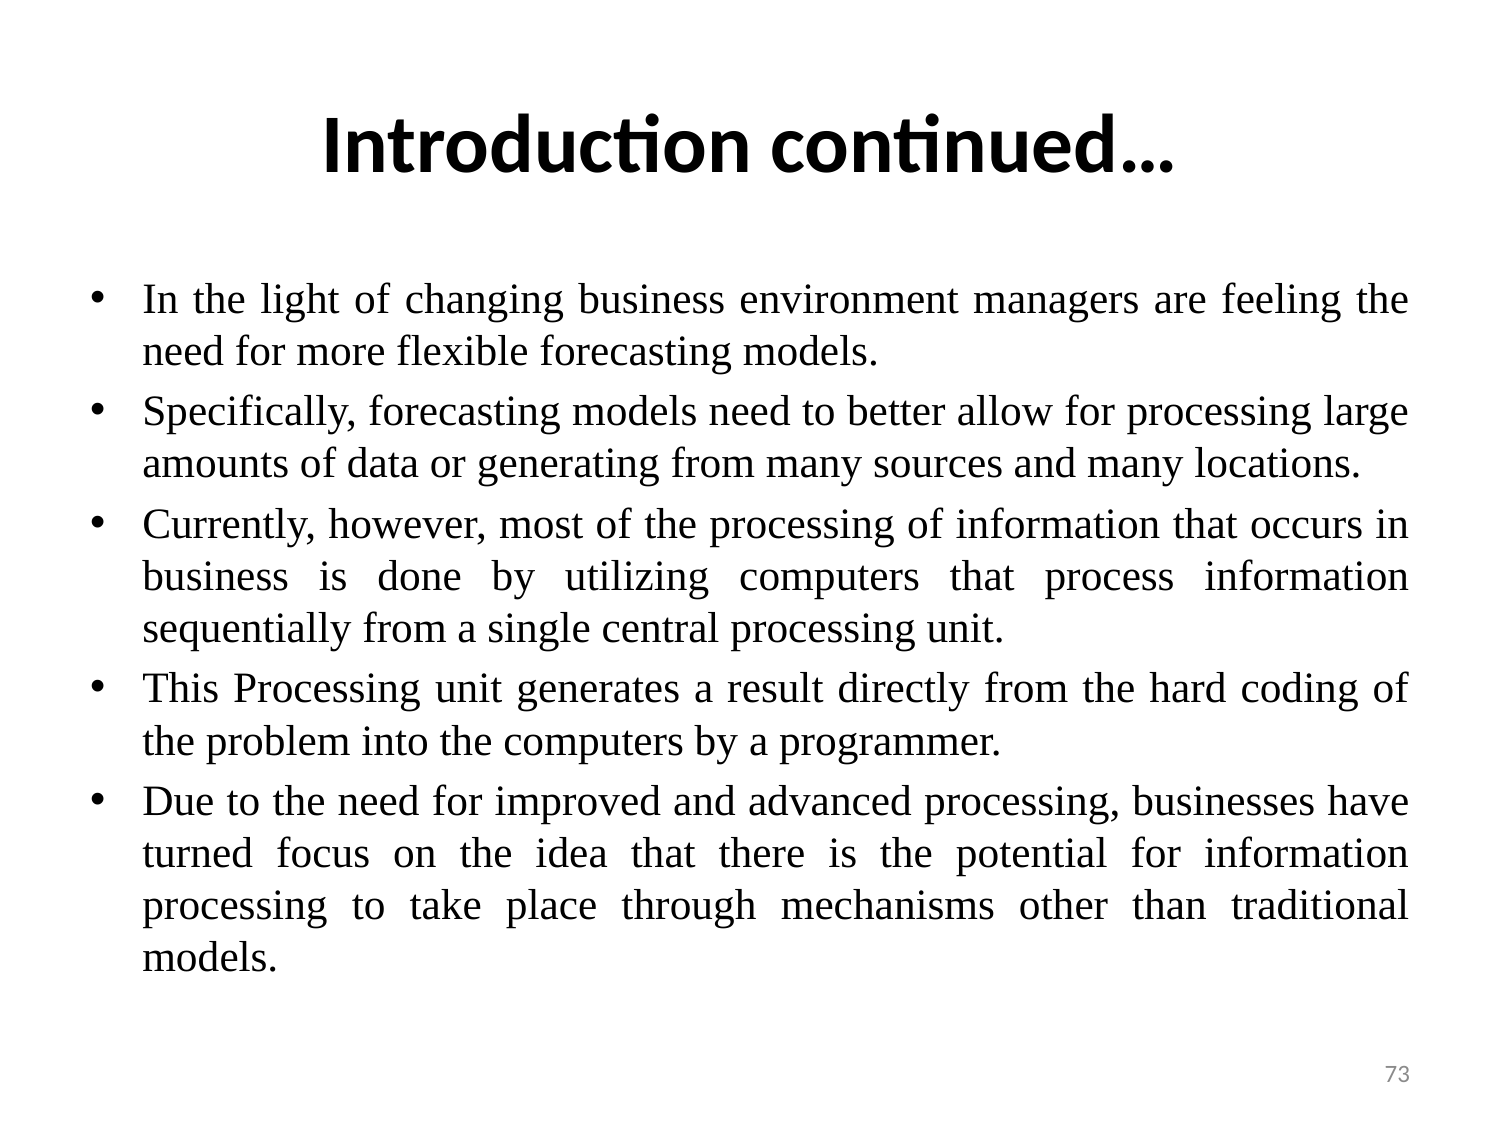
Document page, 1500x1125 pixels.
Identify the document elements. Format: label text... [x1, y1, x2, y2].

slide_number 73 [1074, 1042, 1425, 1103]
title Introduction continued… [75, 45, 1425, 233]
list In the light of changing business environment managers are feeling the need for more flexible forecasting models. Specifically, forecasting models need to better allow for processing large amounts of data or generating from many sources and many locations. Currently, however, most of the processing of information that occurs in business is done by utilizing computers that process information sequentially from a single central processing unit. This Processing unit generates a result directly from the hard coding of the problem into the computers by a programmer. Due to the need for improved and advanced processing, businesses have turned focus on the idea that there is the potential for information processing to take place through mechanisms other than traditional models. [75, 262, 1425, 1005]
